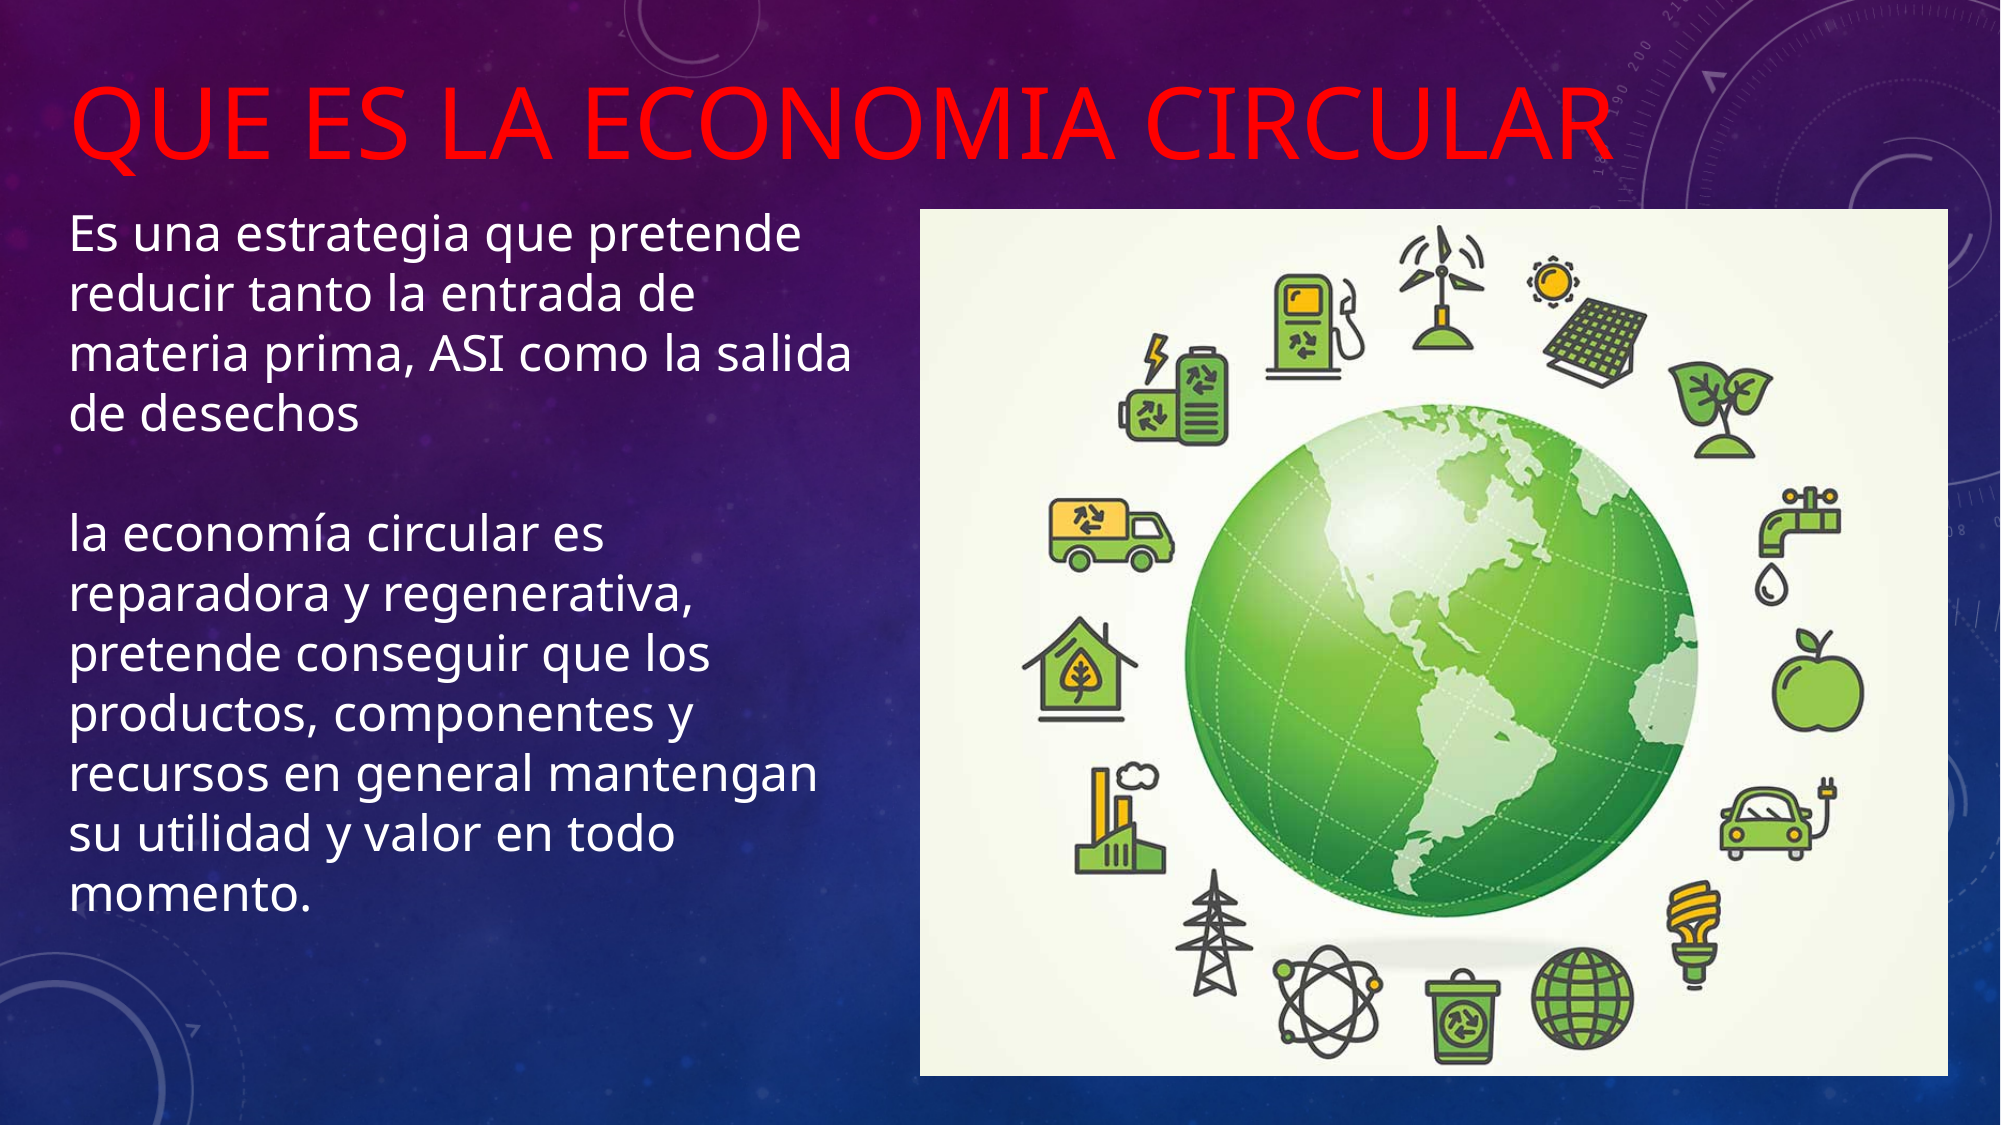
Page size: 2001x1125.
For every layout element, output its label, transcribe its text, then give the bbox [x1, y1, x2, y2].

text_box Es una estrategia que pretende reducir tanto la entrada de materia prima, ASI como la salida de desechos la economía circular es reparadora y regenerativa, pretende conseguir que los productos, componentes y recursos en general mantengan su utilidad y valor en todo momento. [53, 194, 886, 929]
title QUE ES LA ECONOMIA CIRCULAR [53, 0, 1716, 239]
picture [0, 0, 2001, 1125]
